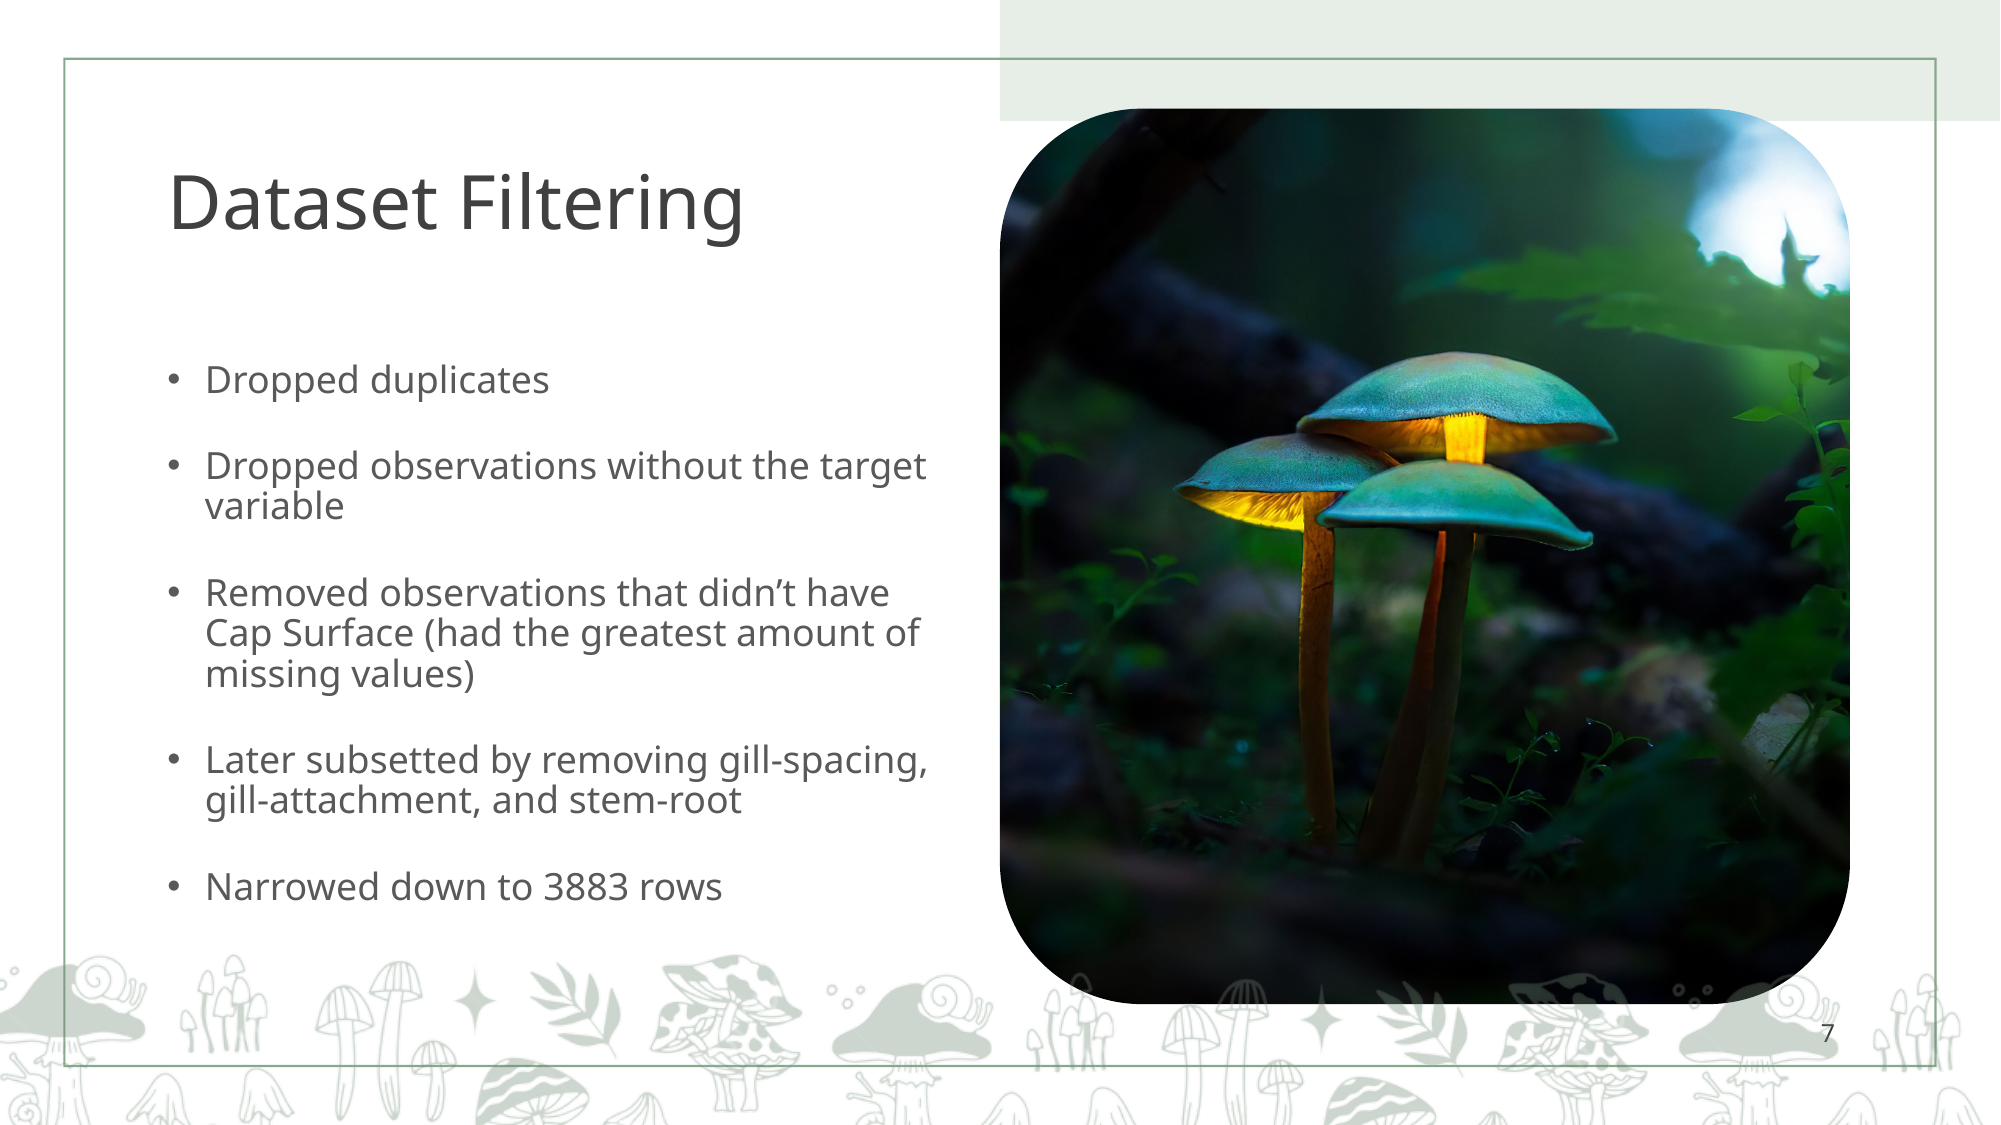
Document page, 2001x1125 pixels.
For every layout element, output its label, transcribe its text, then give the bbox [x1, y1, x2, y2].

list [999, 108, 1850, 927]
list Dropped duplicates Dropped observations without the target variable Removed observations that didn’t have Cap Surface (had the greatest amount of missing values) Later subsetted by removing gill-spacing, gill-attachment, and stem-root Narrowed down to 3883 rows [152, 353, 965, 927]
picture [0, 908, 2000, 1125]
title Dataset Filtering [152, 79, 1878, 331]
